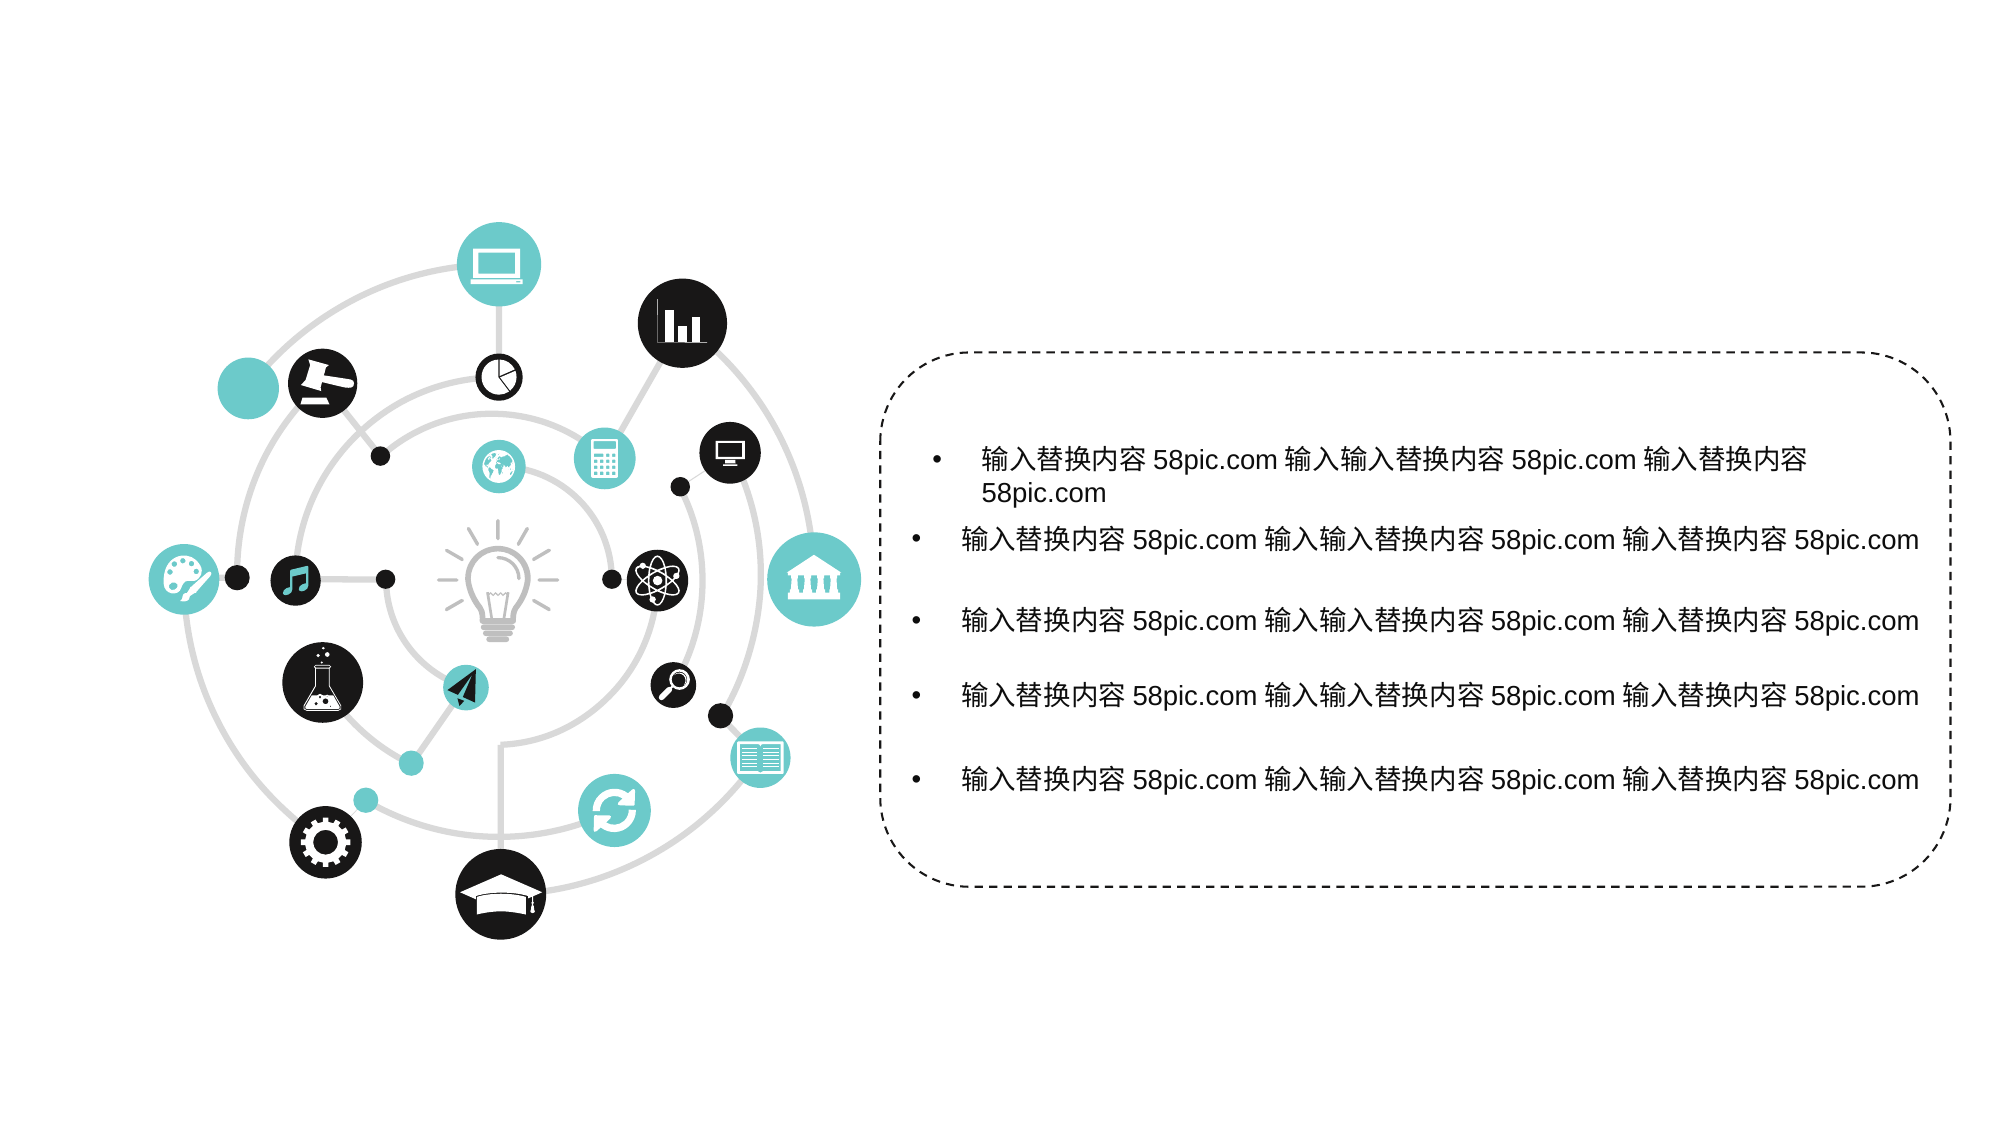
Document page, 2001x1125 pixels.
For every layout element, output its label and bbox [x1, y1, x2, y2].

text_box [879, 351, 1952, 888]
text_box [148, 222, 862, 940]
